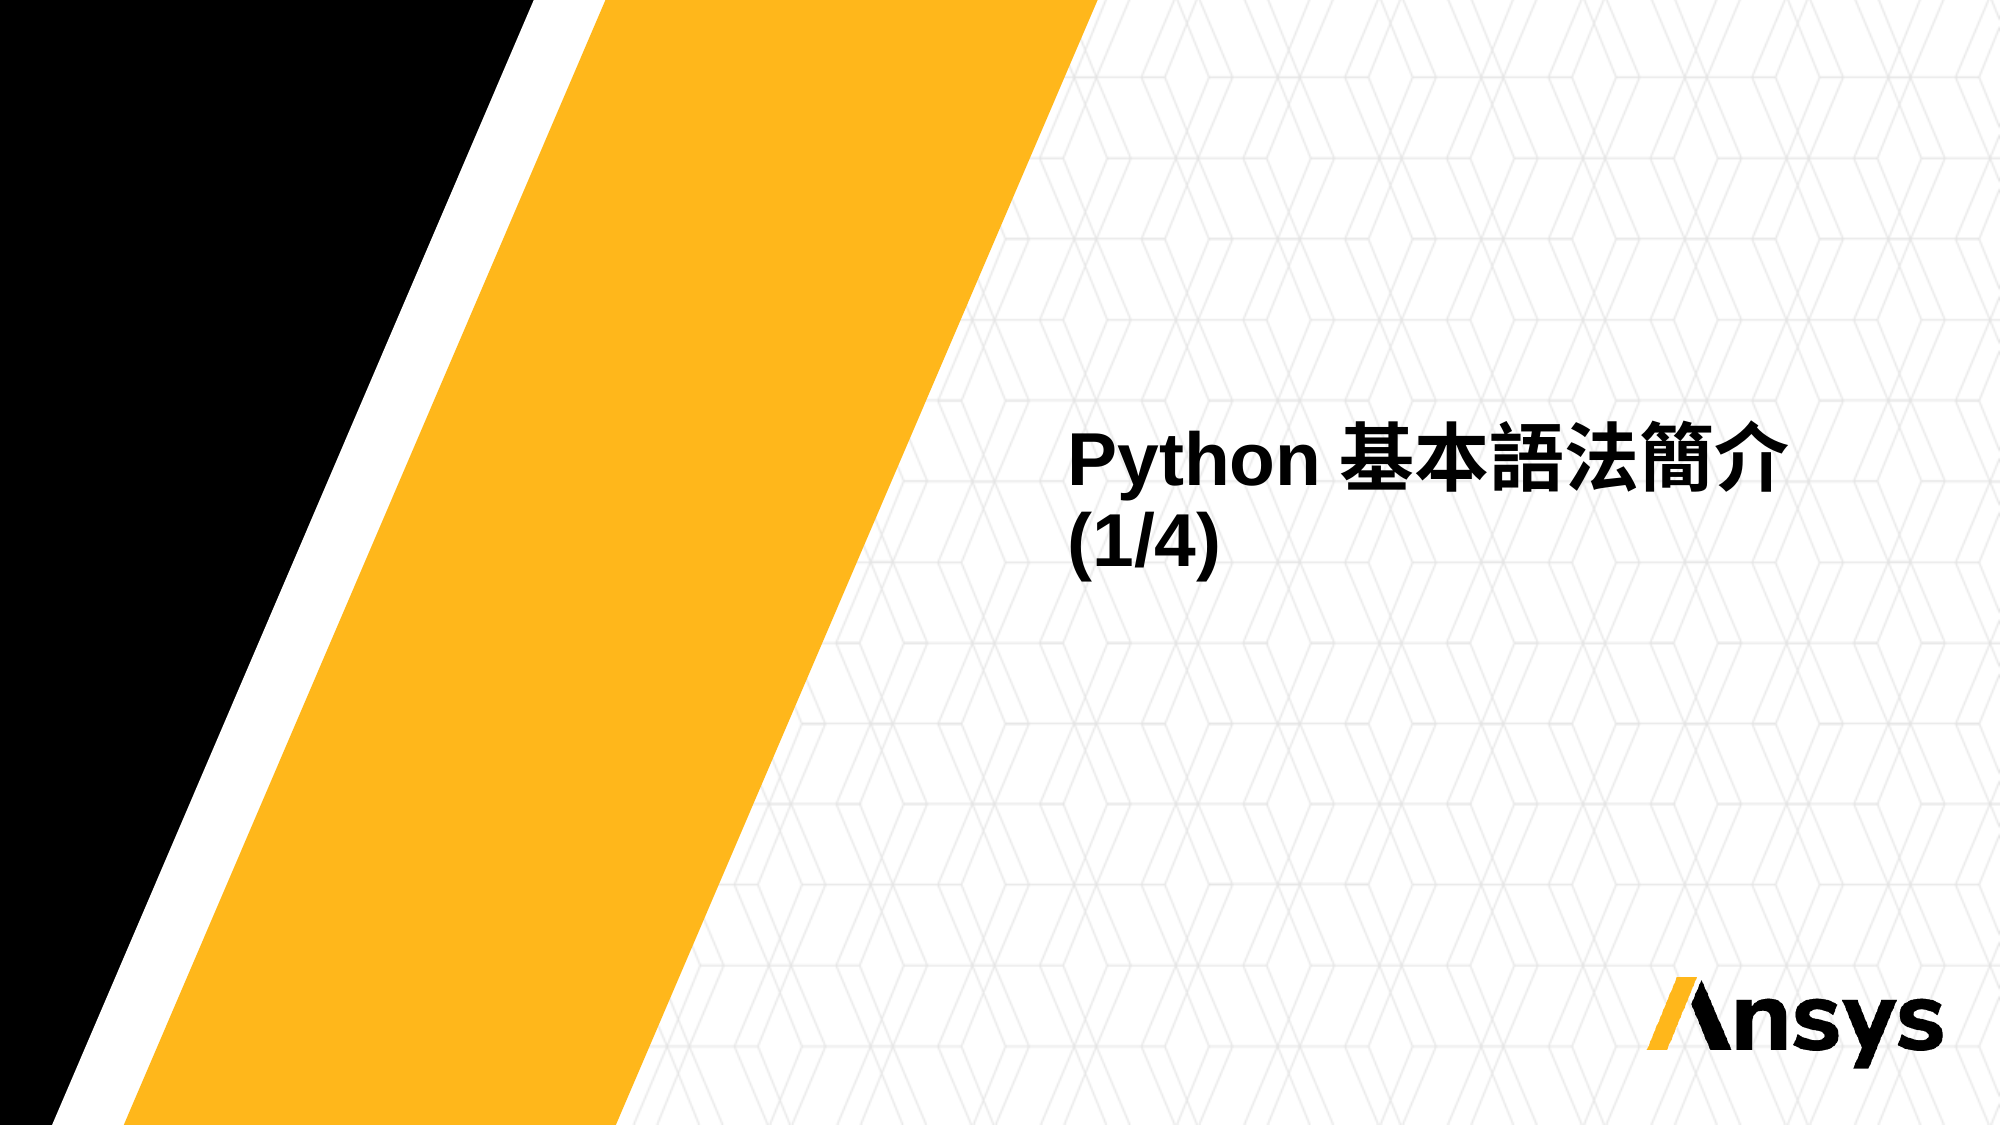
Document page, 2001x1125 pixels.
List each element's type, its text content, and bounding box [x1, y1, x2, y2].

picture [1646, 977, 1943, 1069]
list Python基本語法簡介(1/4) [1052, 413, 1938, 652]
